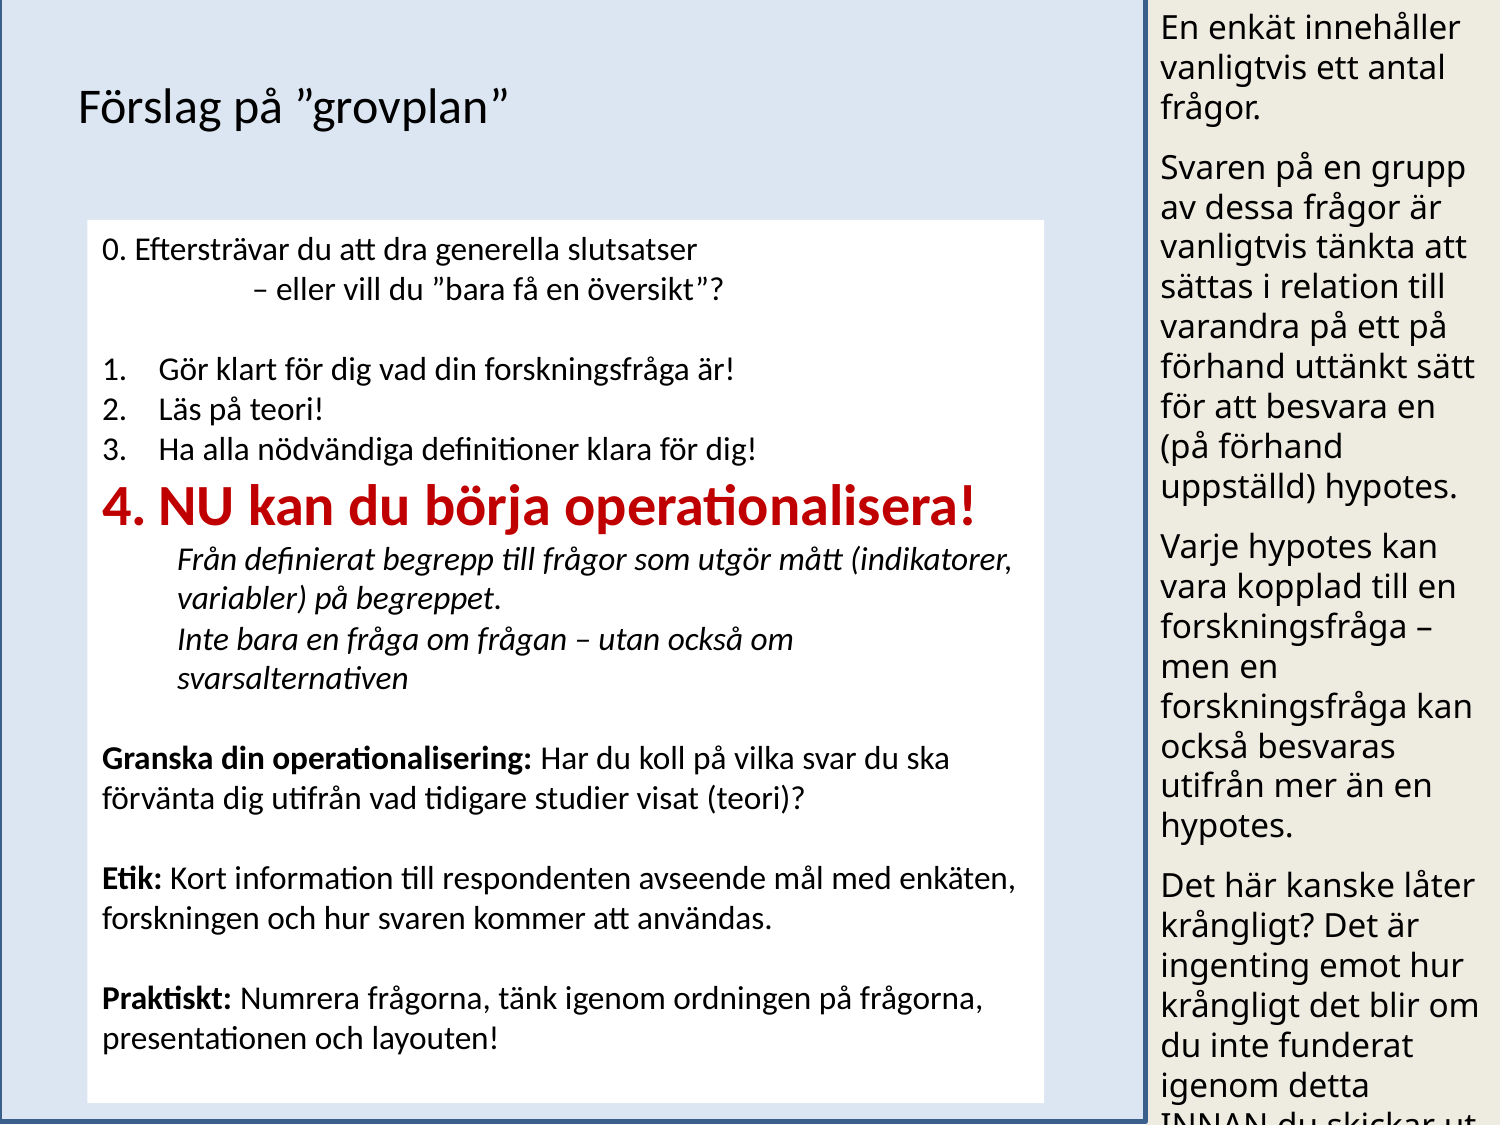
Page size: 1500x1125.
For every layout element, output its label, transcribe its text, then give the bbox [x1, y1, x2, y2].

text_box En enkät innehåller vanligtvis ett antal frågor. Svaren på en grupp av dessa frågor är vanligtvis tänkta att sättas i relation till varandra på ett på förhand uttänkt sätt för att besvara en (på förhand uppställd) hypotes. Varje hypotes kan vara kopplad till en forskningsfråga – men en forskningsfråga kan också besvaras utifrån mer än en hypotes. Det här kanske låter krångligt? Det är ingenting emot hur krångligt det blir om du inte funderat igenom detta INNAN du skickar ut enkäten! [1145, 0, 1500, 1125]
text_box Förslag på ”grovplan” [63, 66, 1068, 142]
text_box [0, 0, 1148, 1124]
text_box 0. Eftersträvar du att dra generella slutsatser – eller vill du ”bara få en översikt”? Gör klart för dig vad din forskningsfråga är! Läs på teori! Ha alla nödvändiga definitioner klara för dig! NU kan du börja operationalisera! Från definierat begrepp till frågor som utgör mått (indikatorer, variabler) på begreppet. Inte bara en fråga om frågan – utan också om svarsalternativen Granska din operationalisering: Har du koll på vilka svar du ska förvänta dig utifrån vad tidigare studier visat (teori)? Etik: Kort information till respondenten avseende mål med enkäten, forskningen och hur svaren kommer att användas. Praktiskt: Numrera frågorna, tänk igenom ordningen på frågorna, presentationen och layouten! [87, 219, 1045, 1104]
